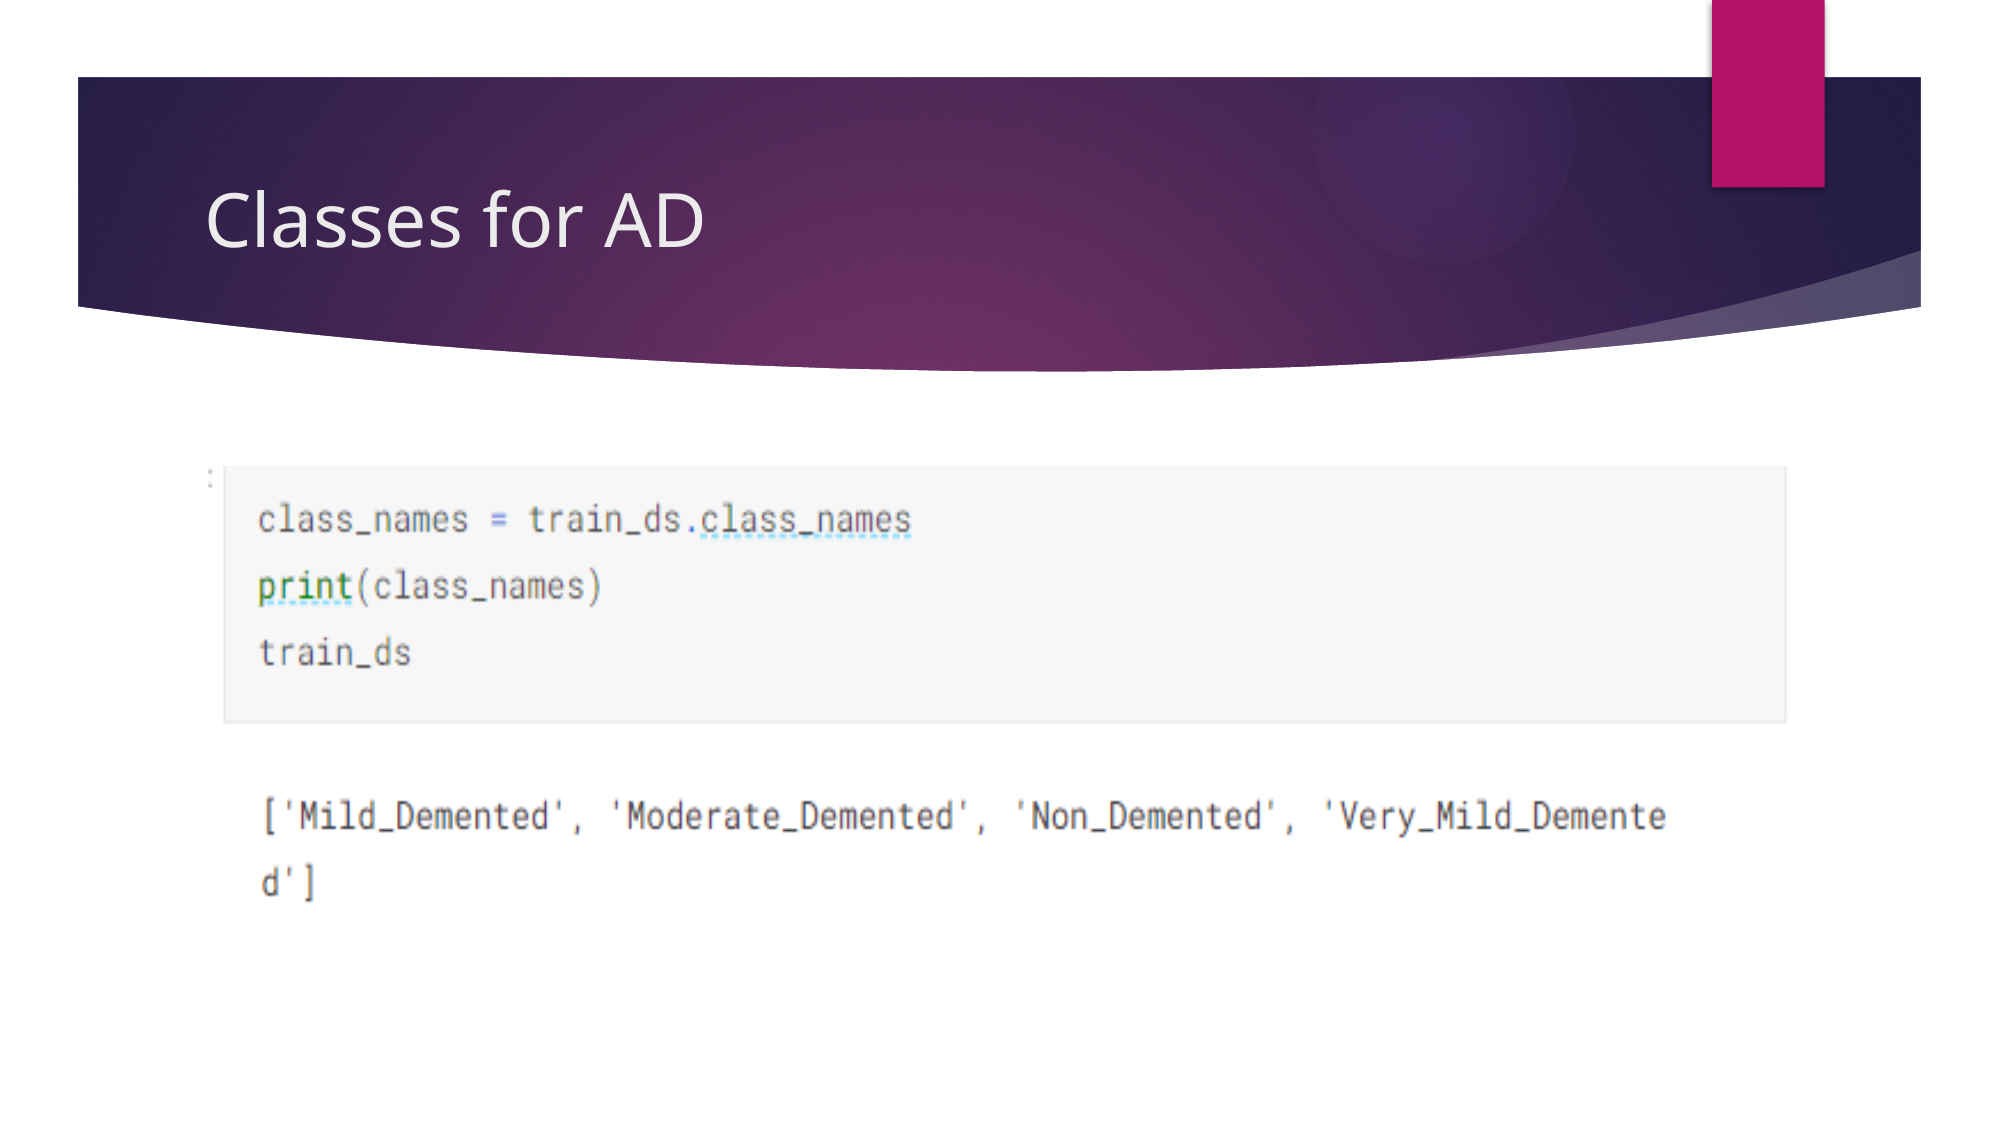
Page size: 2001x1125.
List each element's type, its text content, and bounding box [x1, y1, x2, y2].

title Classes for AD [189, 159, 1627, 276]
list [208, 465, 1792, 966]
